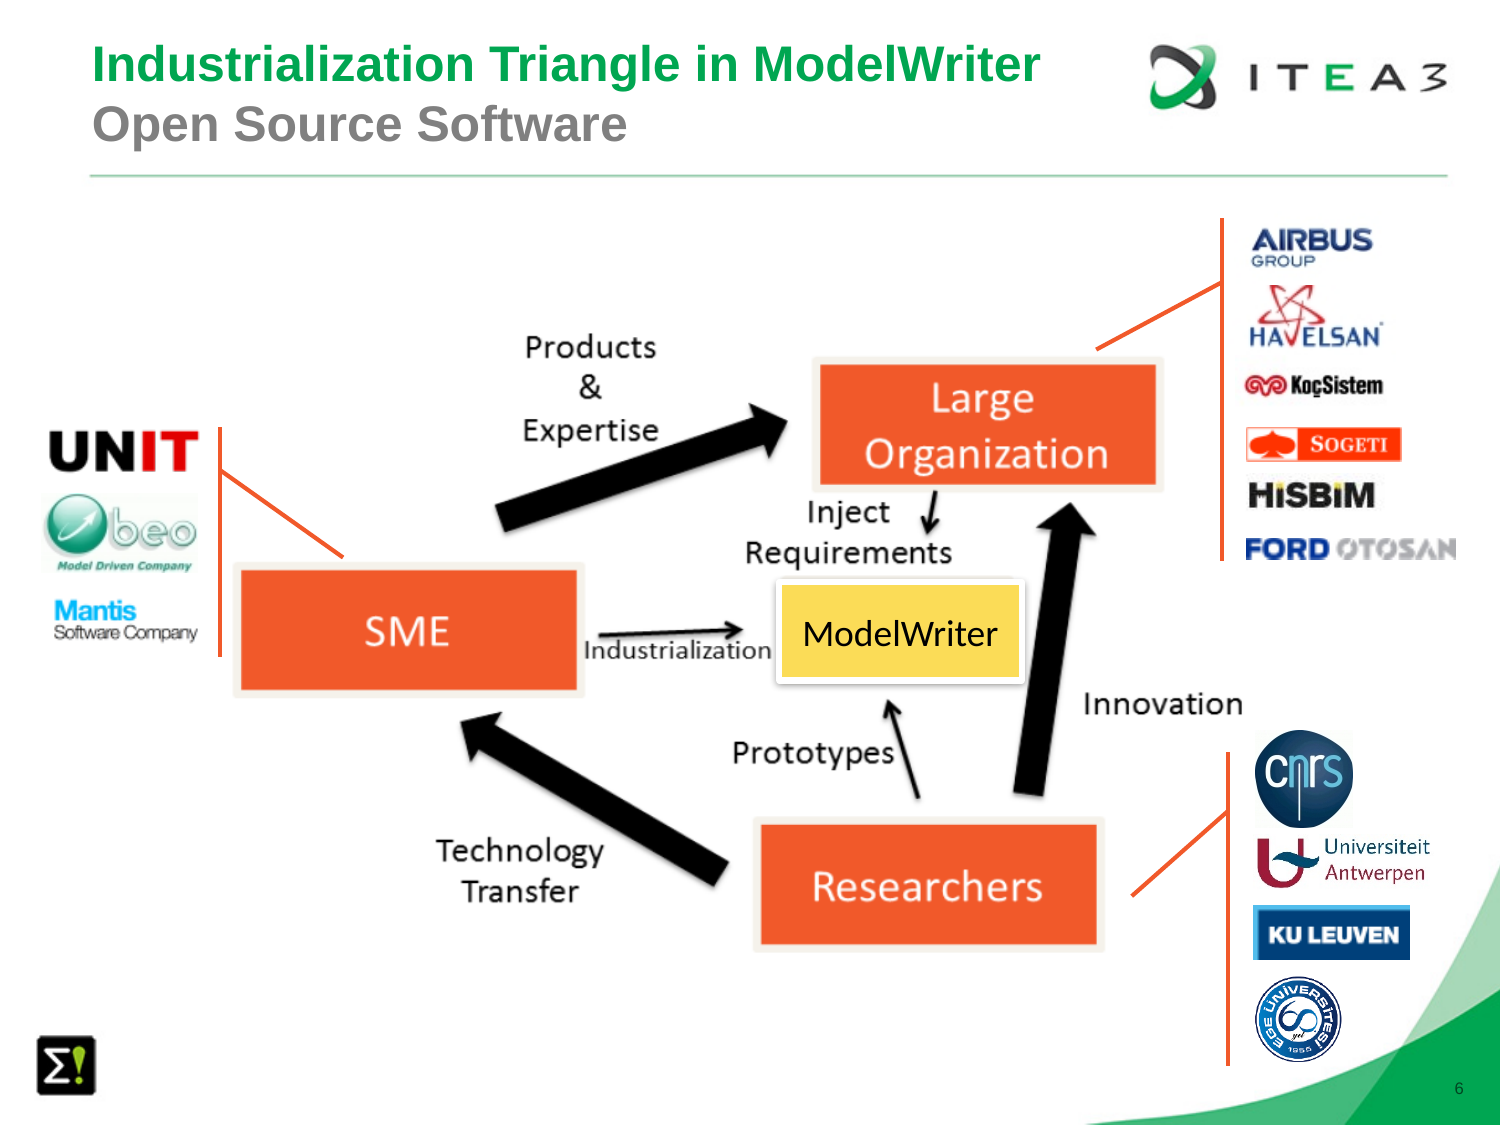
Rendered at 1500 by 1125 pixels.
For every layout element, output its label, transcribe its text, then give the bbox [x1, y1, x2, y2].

picture [0, 0, 1500, 1125]
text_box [40, 426, 207, 658]
title Industrialization Triangle in ModelWriter Open Source Software [76, 23, 1099, 160]
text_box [1240, 730, 1434, 1067]
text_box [1225, 210, 1456, 561]
